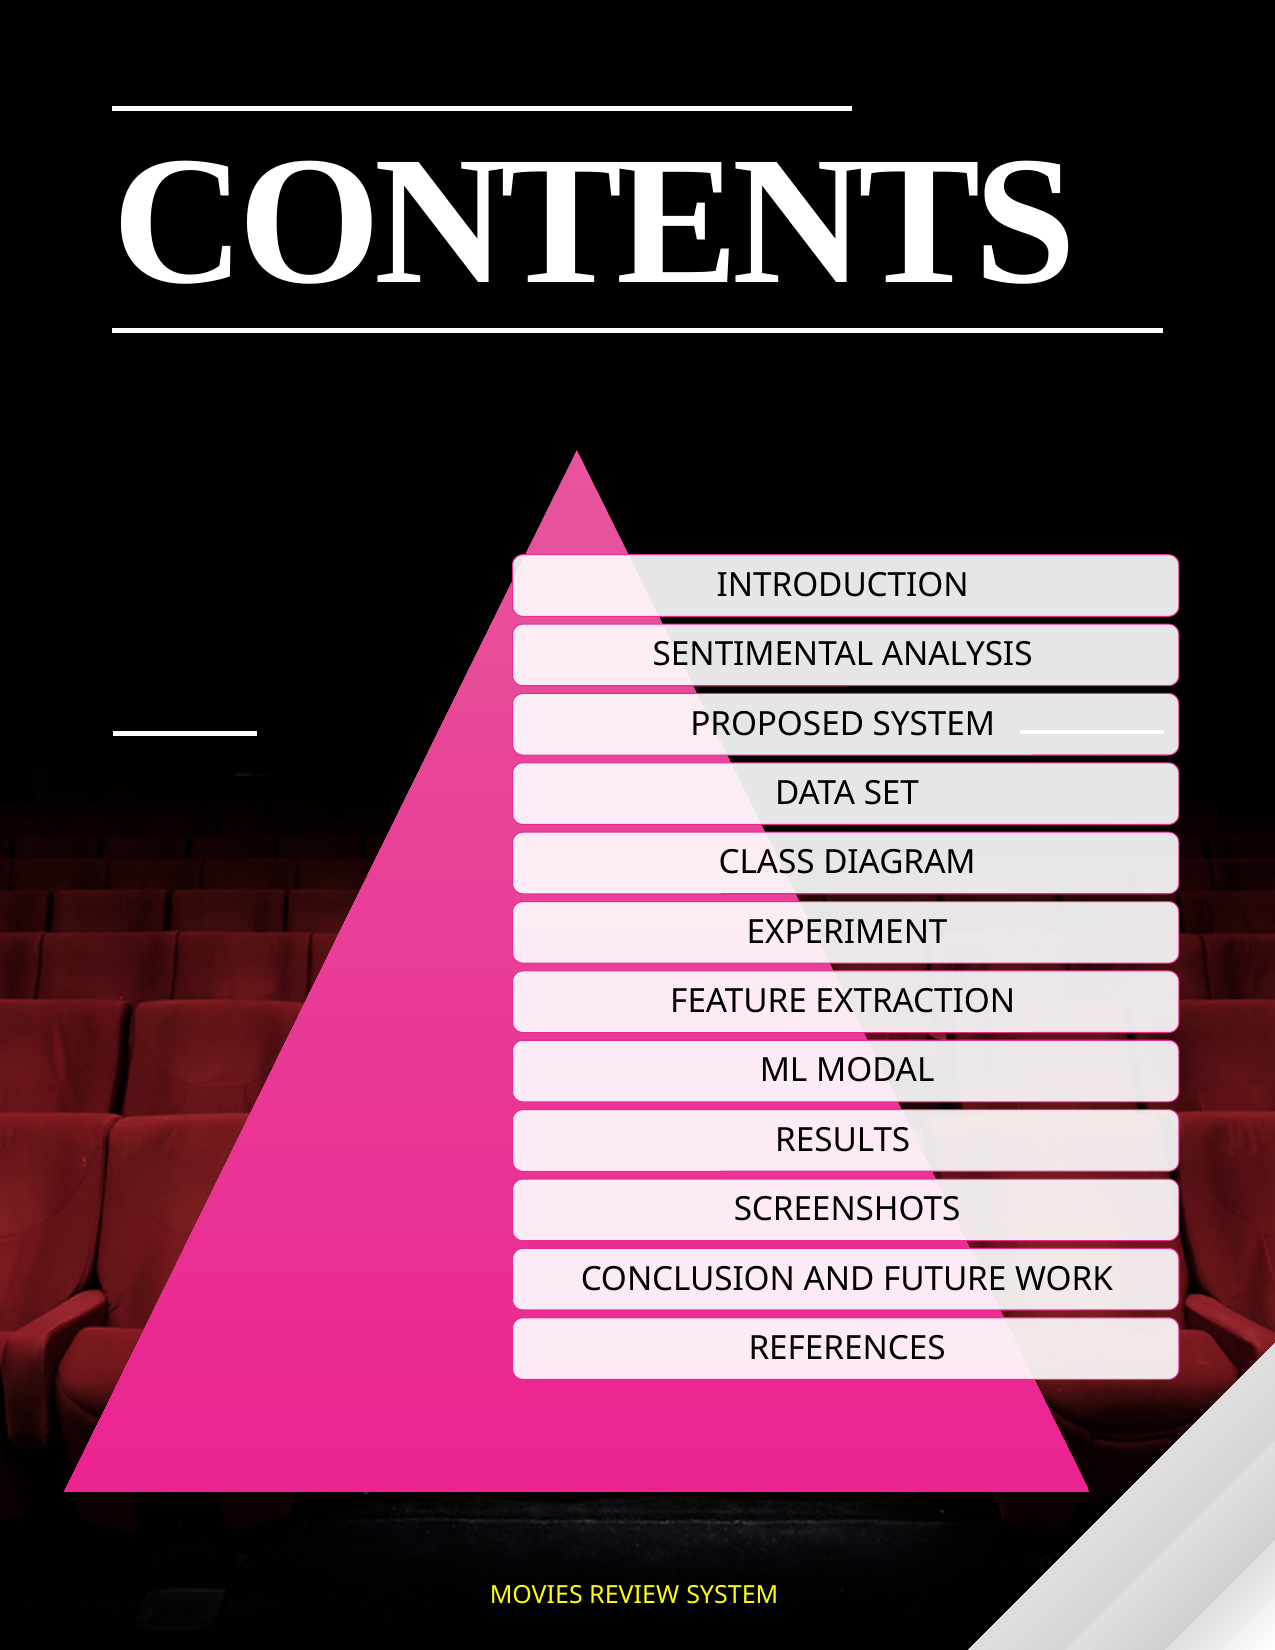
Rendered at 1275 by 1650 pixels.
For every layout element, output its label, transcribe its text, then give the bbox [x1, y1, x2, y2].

picture [0, 1492, 1125, 1650]
list MOVIES REVIEW SYSTEM [297, 1562, 978, 1628]
title CONTENTS [112, 158, 1179, 288]
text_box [0, 449, 1179, 1492]
picture [0, 0, 1275, 1438]
